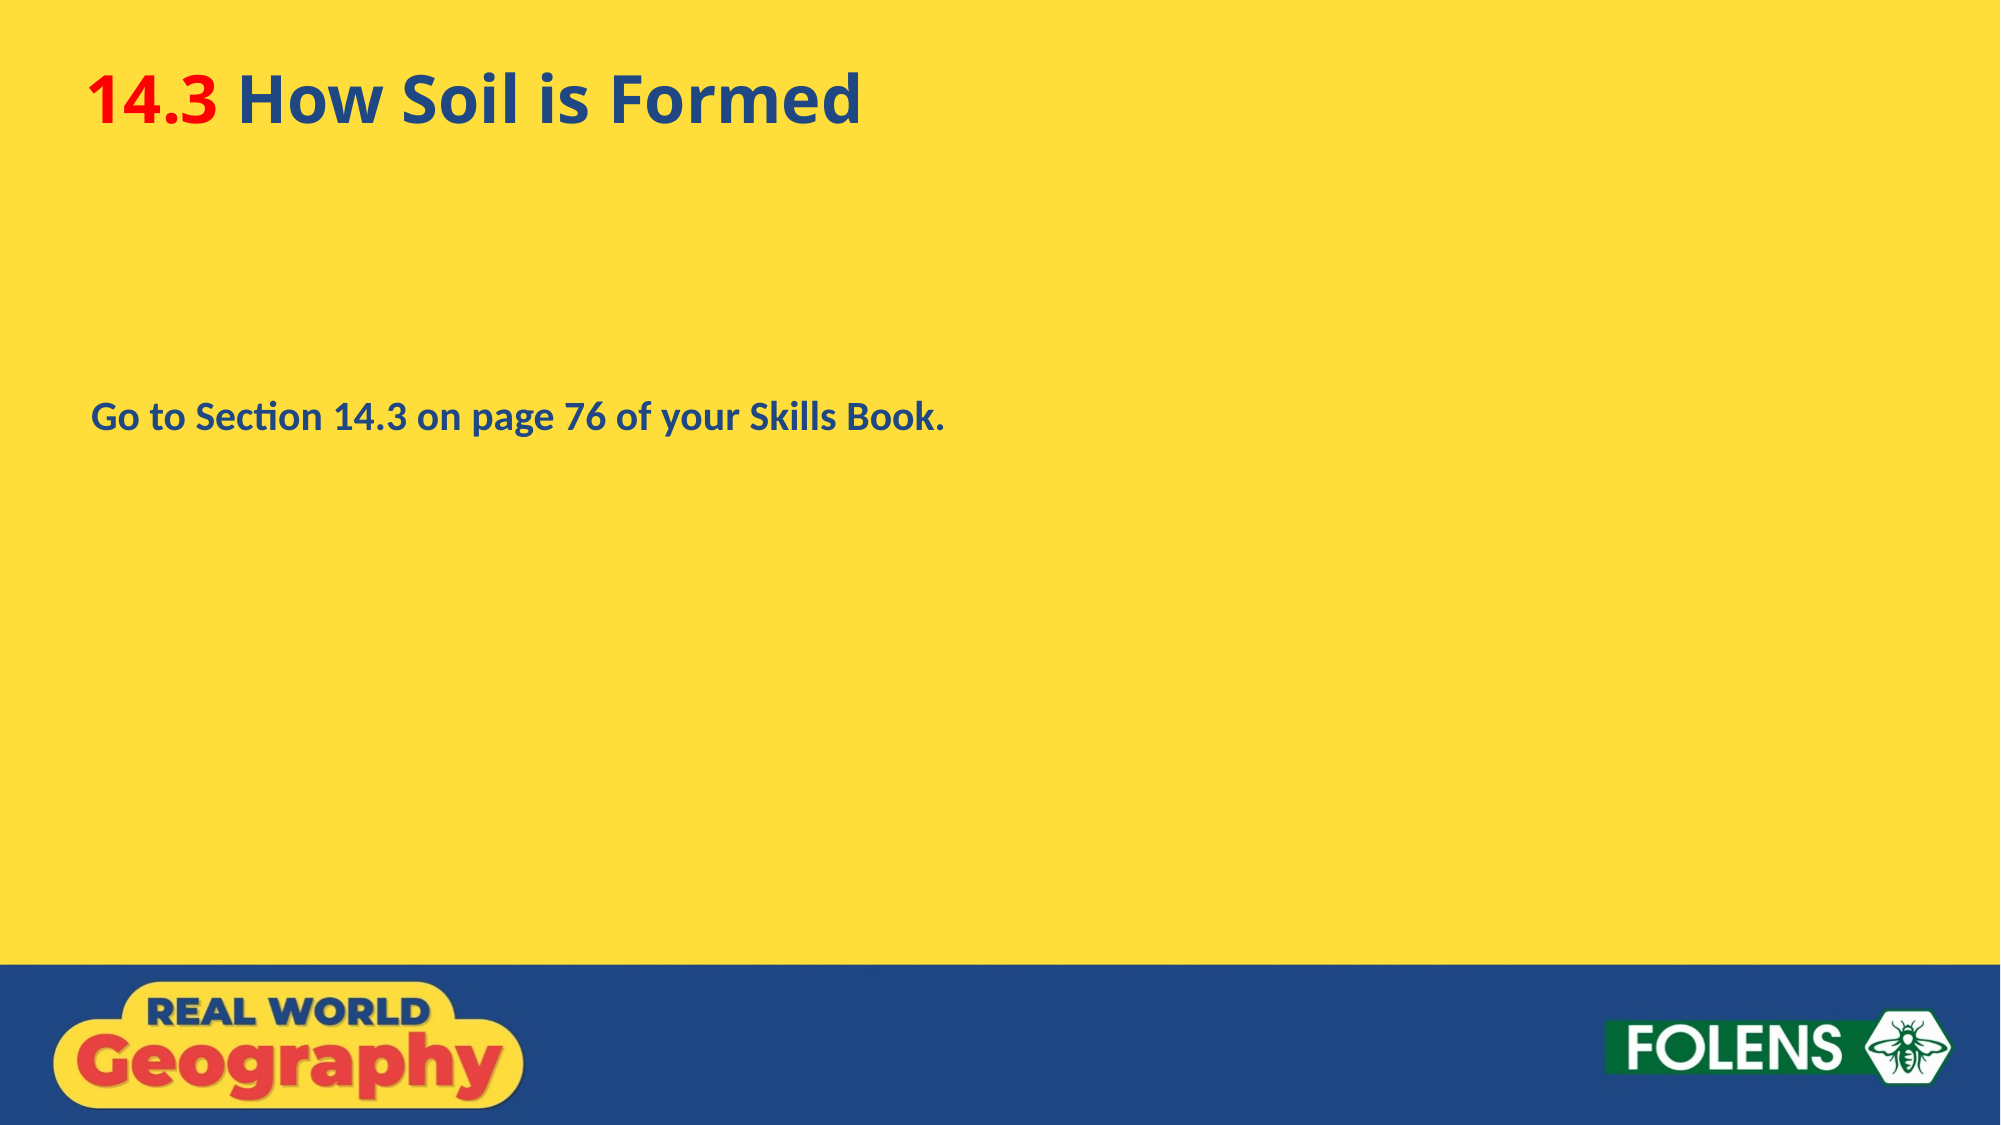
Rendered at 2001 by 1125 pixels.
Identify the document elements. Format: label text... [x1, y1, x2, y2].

picture [0, 0, 2001, 1125]
text_box 14.3 How Soil is Formed [70, 59, 1796, 161]
text_box [0, 0, 2000, 965]
text_box Go to Section 14.3 on page 76 of your Skills Book. [75, 381, 1801, 483]
